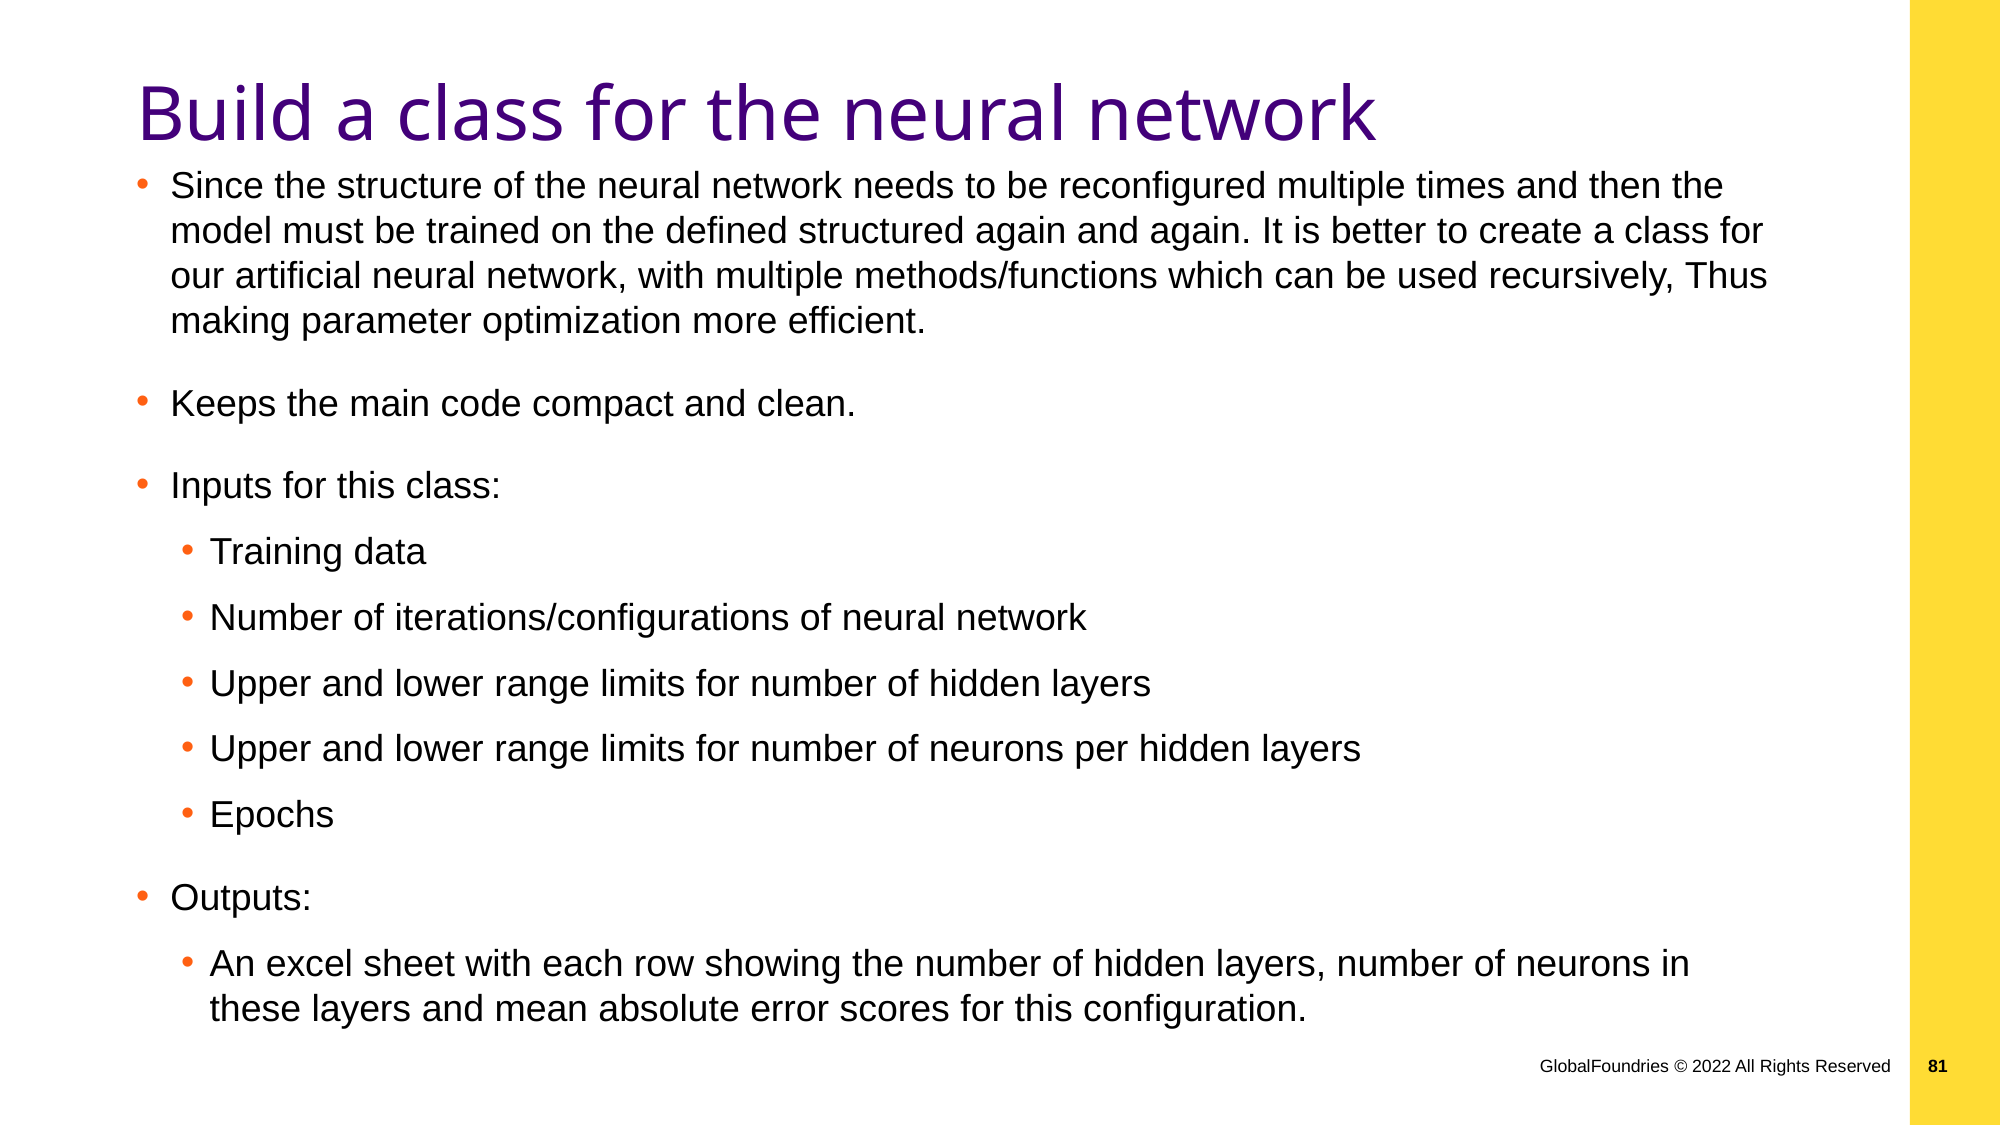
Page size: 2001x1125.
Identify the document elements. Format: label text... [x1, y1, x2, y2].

slide_number 81 [1899, 1047, 1963, 1108]
slide_number GlobalFoundries © 2022 All Rights Reserved [1508, 1047, 1899, 1108]
title Build a class for the neural network [136, 65, 1792, 159]
list Since the structure of the neural network needs to be reconfigured multiple times and then the model must be trained on the defined structured again and again. It is better to create a class for our artificial neural network, with multiple methods/functions which can be used recursively, Thus making parameter optimization more efficient. Keeps the main code compact and clean. Inputs for this class: Training data Number of iterations/configurations of neural network Upper and lower range limits for number of hidden layers Upper and lower range limits for number of neurons per hidden layers Epochs Outputs: An excel sheet with each row showing the number of hidden layers, number of neurons in these layers and mean absolute error scores for this configuration. [136, 161, 1792, 1060]
